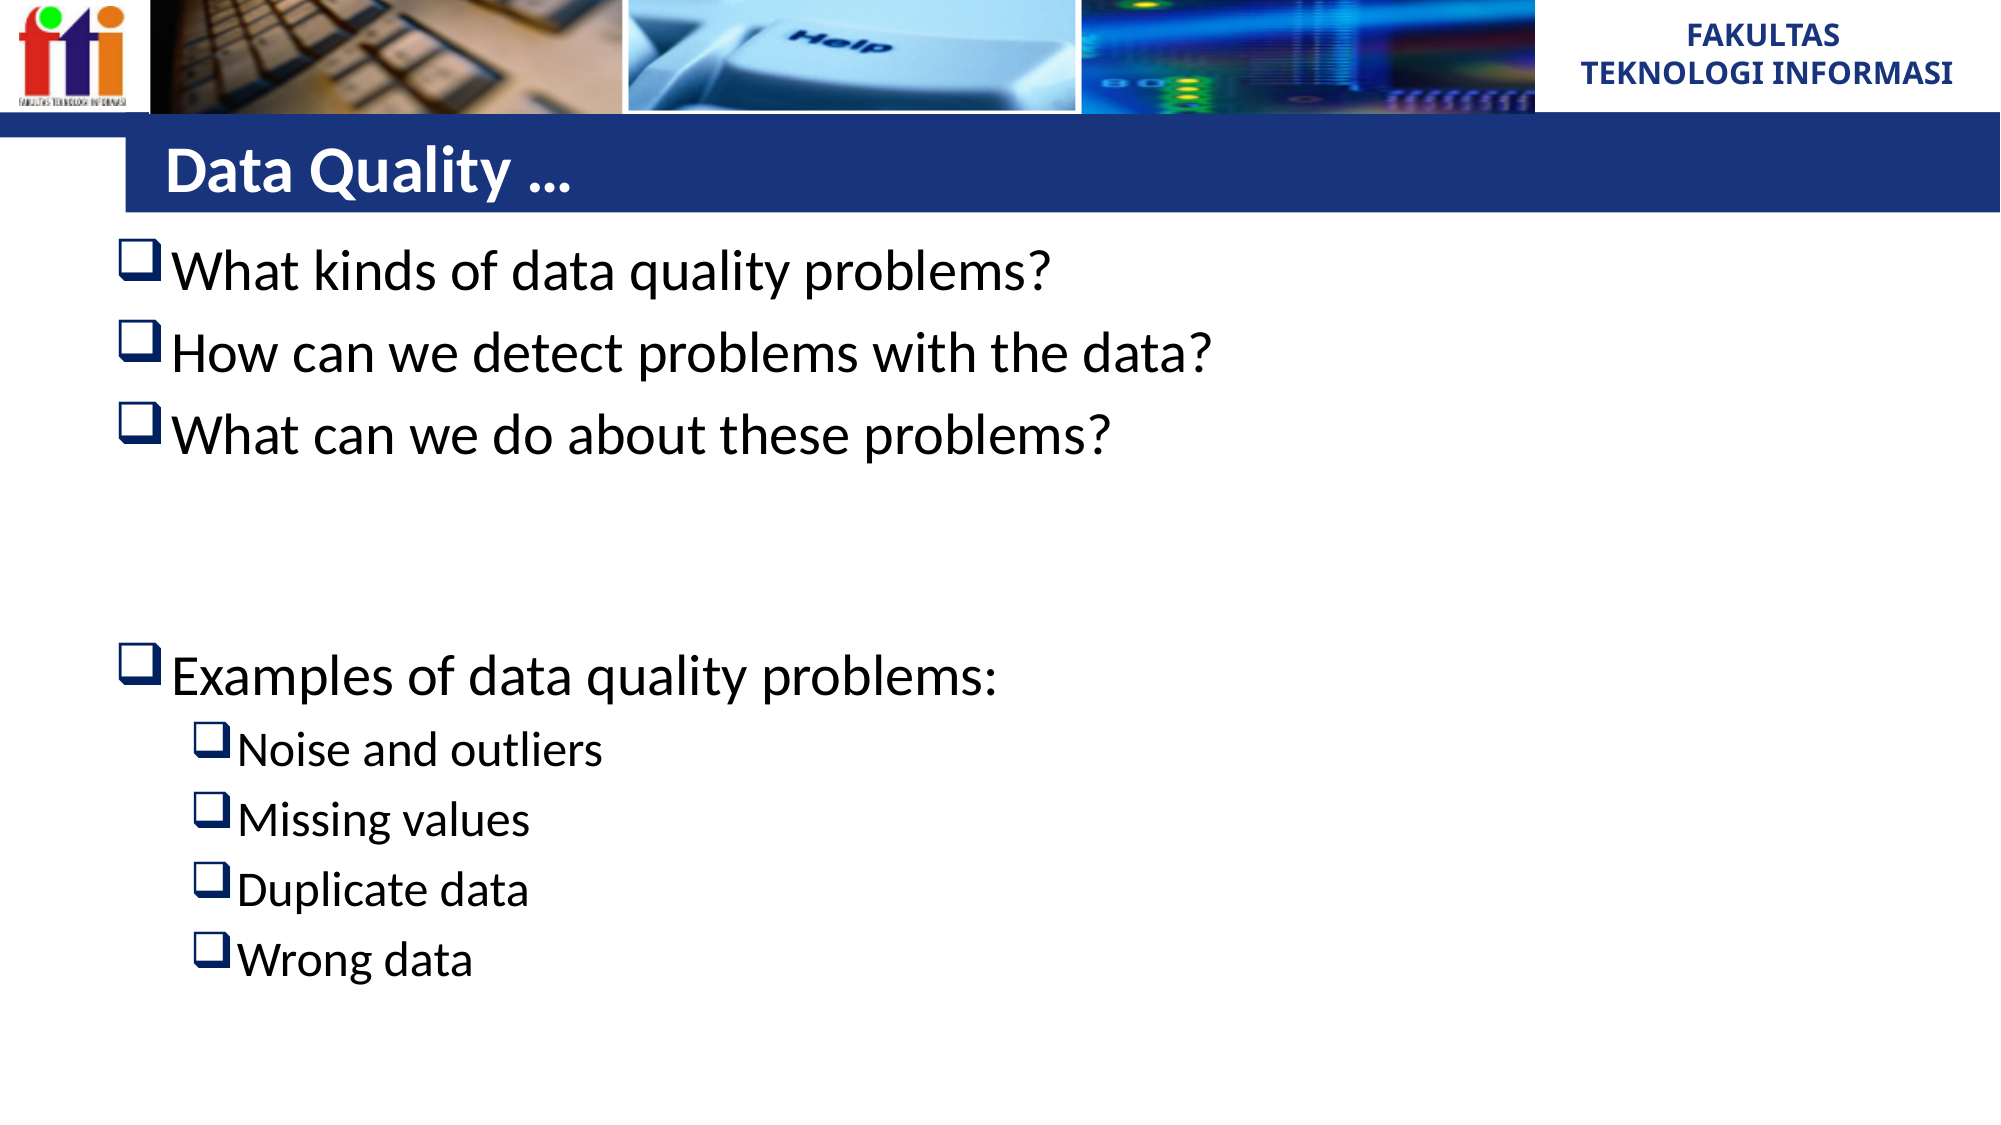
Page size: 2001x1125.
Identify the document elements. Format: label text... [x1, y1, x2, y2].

picture [149, 0, 1535, 114]
list What kinds of data quality problems? How can we detect problems with the data? What can we do about these problems? Examples of data quality problems: Noise and outliers Missing values Duplicate data Wrong data [99, 224, 1901, 1038]
title Data Quality … [149, 119, 1934, 213]
picture [19, 6, 126, 106]
